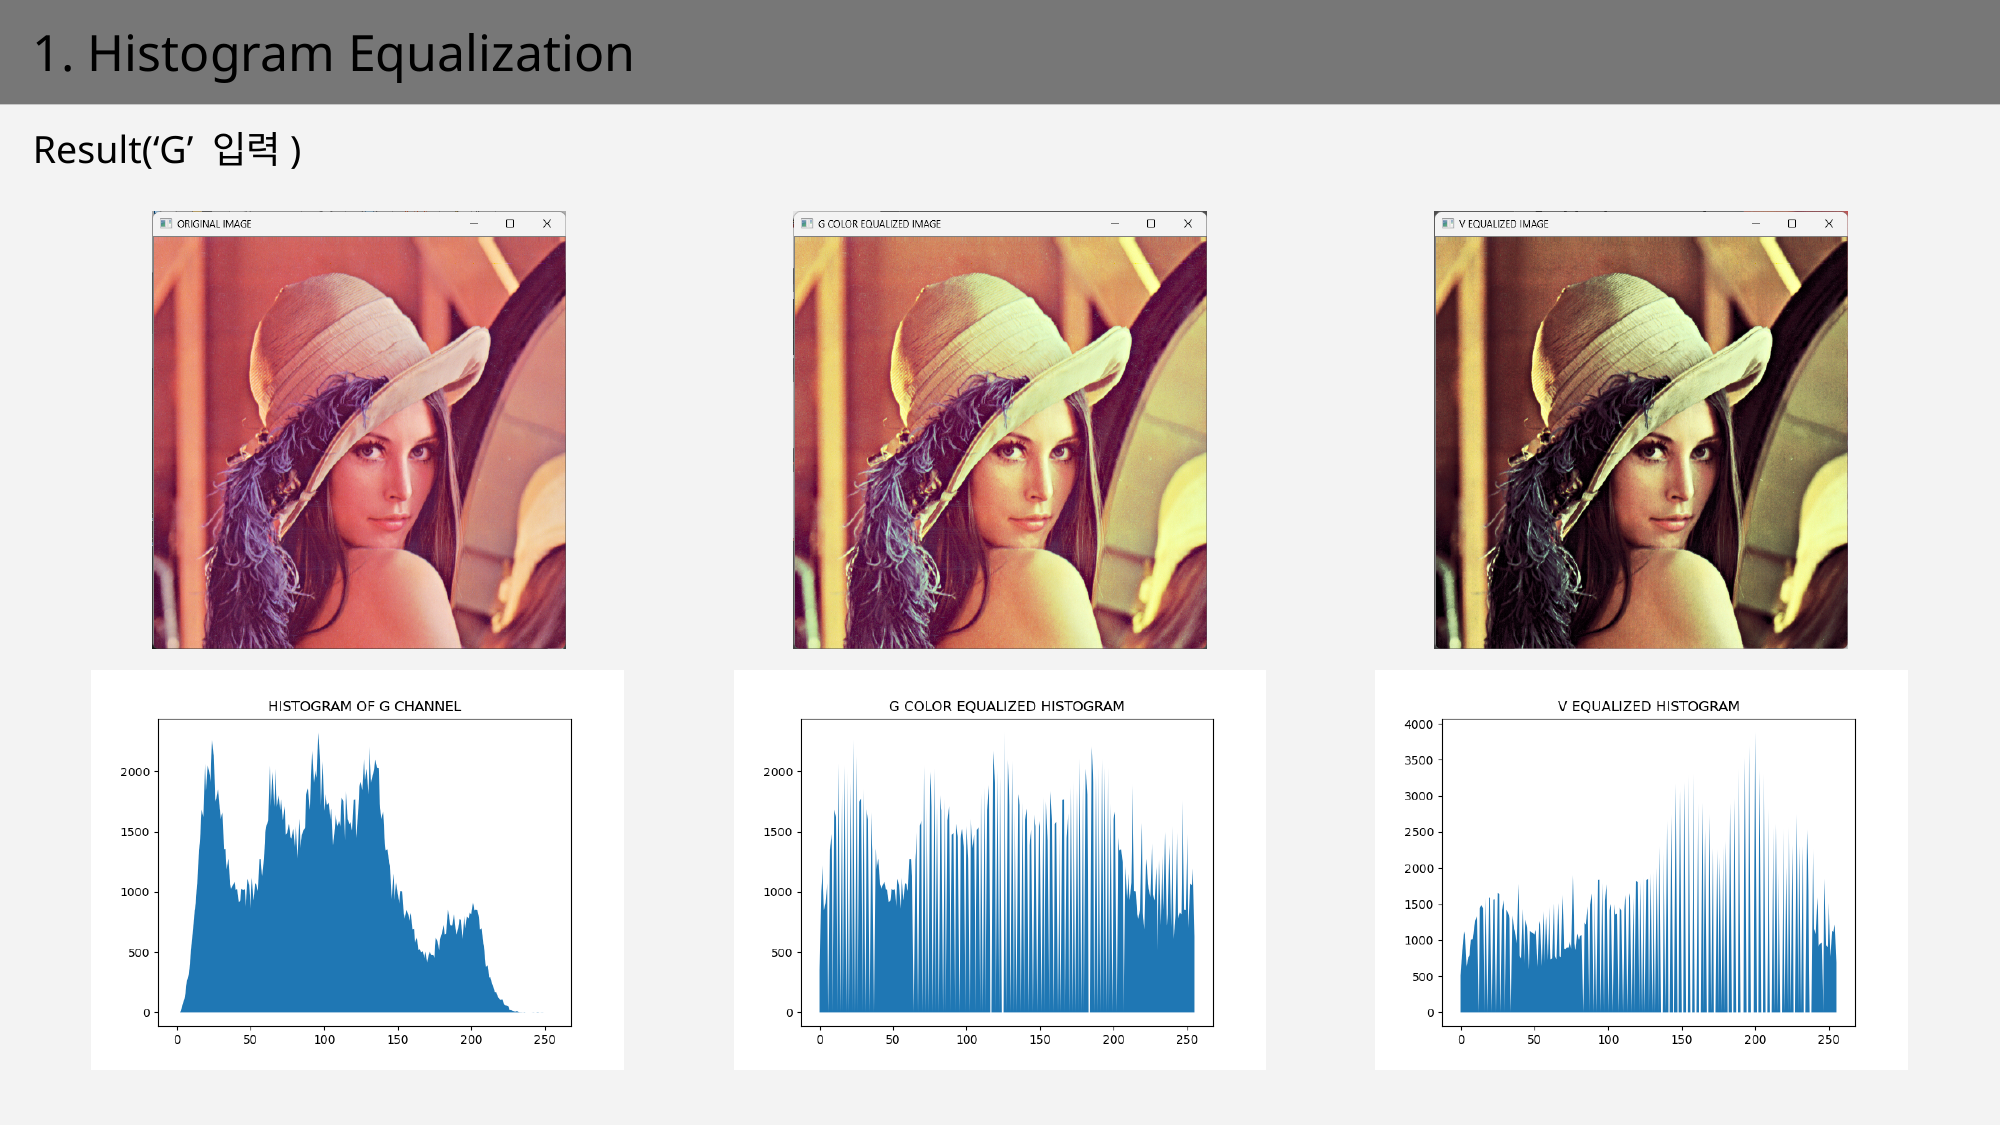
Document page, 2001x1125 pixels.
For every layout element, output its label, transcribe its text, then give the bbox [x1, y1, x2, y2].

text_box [91, 210, 1908, 1070]
text_box 1. Histogram Equalization [18, 14, 837, 89]
text_box [0, 0, 2000, 106]
text_box Result(‘G’ 입력) [18, 118, 385, 179]
